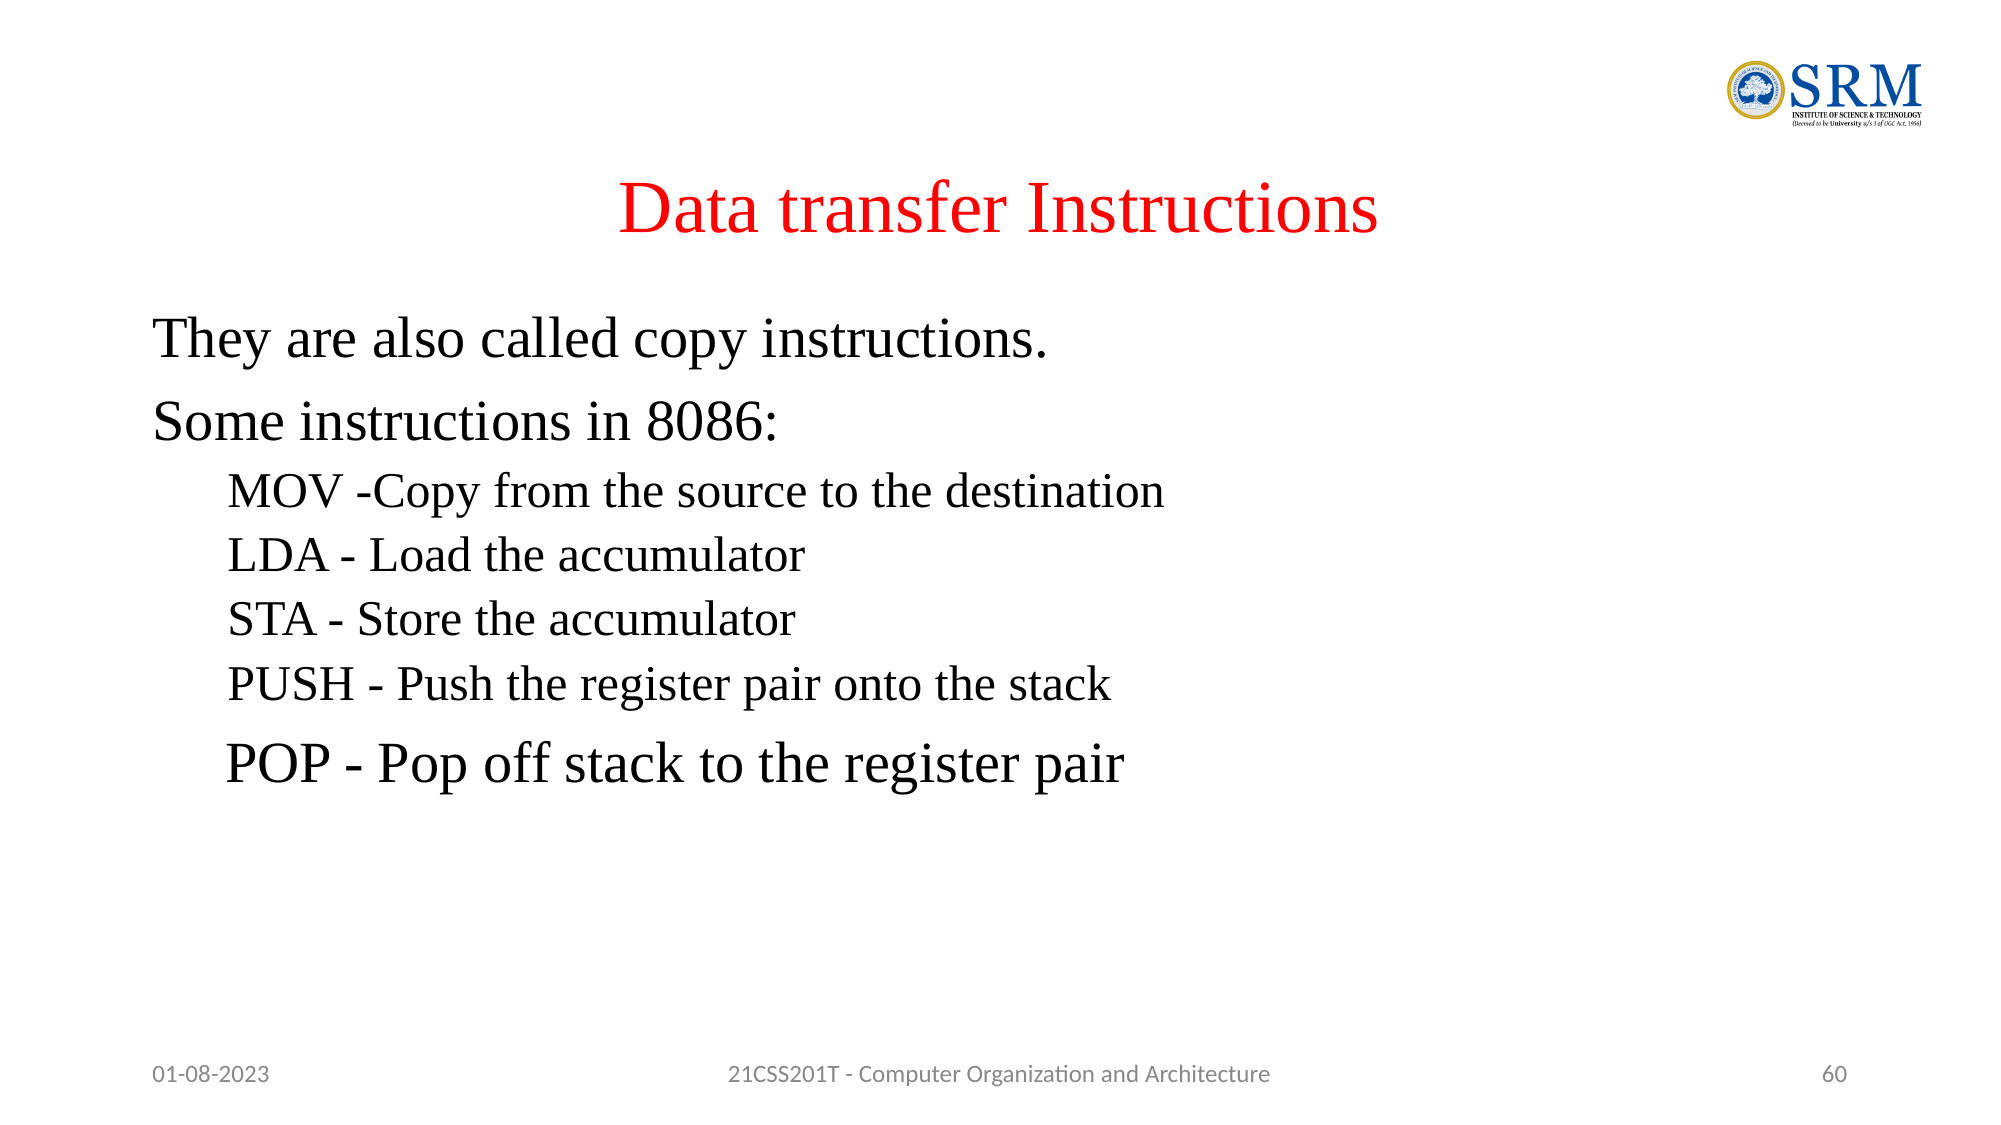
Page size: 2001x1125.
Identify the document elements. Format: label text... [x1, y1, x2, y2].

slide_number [137, 1042, 588, 1103]
title Data transfer Instructions [324, 172, 1675, 233]
slide_number ‹#› [1412, 1042, 1863, 1103]
footer 21CSS201T - Computer Organization and Architecture [662, 1042, 1338, 1103]
picture [1723, 37, 1926, 151]
list They are also called copy instructions. Some instructions in 8086: MOV -Copy from the source to the destination LDA - Load the accumulator STA - Store the accumulator PUSH - Push the register pair onto the stack POP - Pop off stack to the register pair [137, 299, 1863, 1014]
